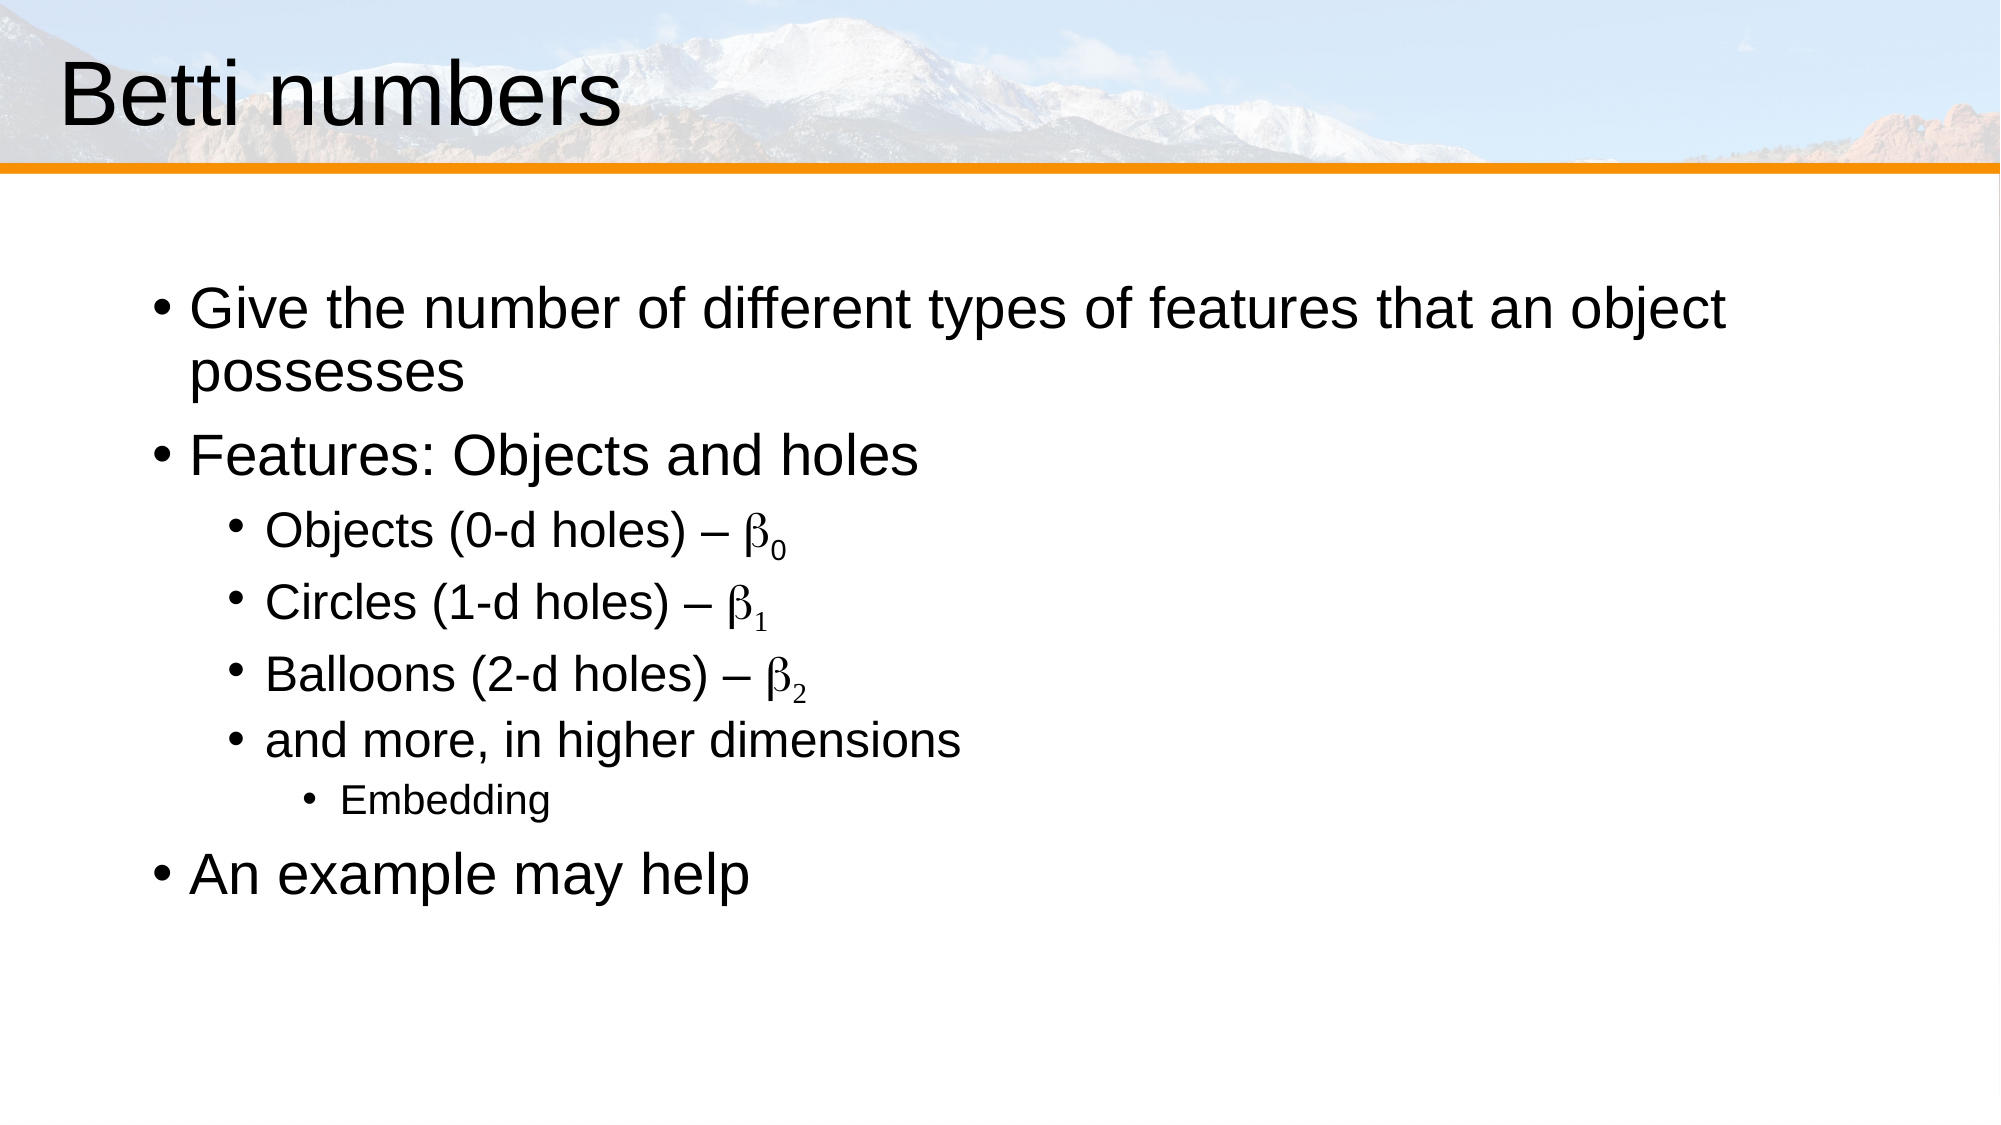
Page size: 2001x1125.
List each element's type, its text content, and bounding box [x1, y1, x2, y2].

title Betti numbers [43, 3, 1953, 188]
list Give the number of different types of features that an object possesses Features: Objects and holes Objects (0-d holes) – b0 Circles (1-d holes) – b1 Balloons (2-d holes) – b2 and more, in higher dimensions Embedding An example may help [137, 270, 1863, 985]
picture [0, 0, 2000, 1125]
